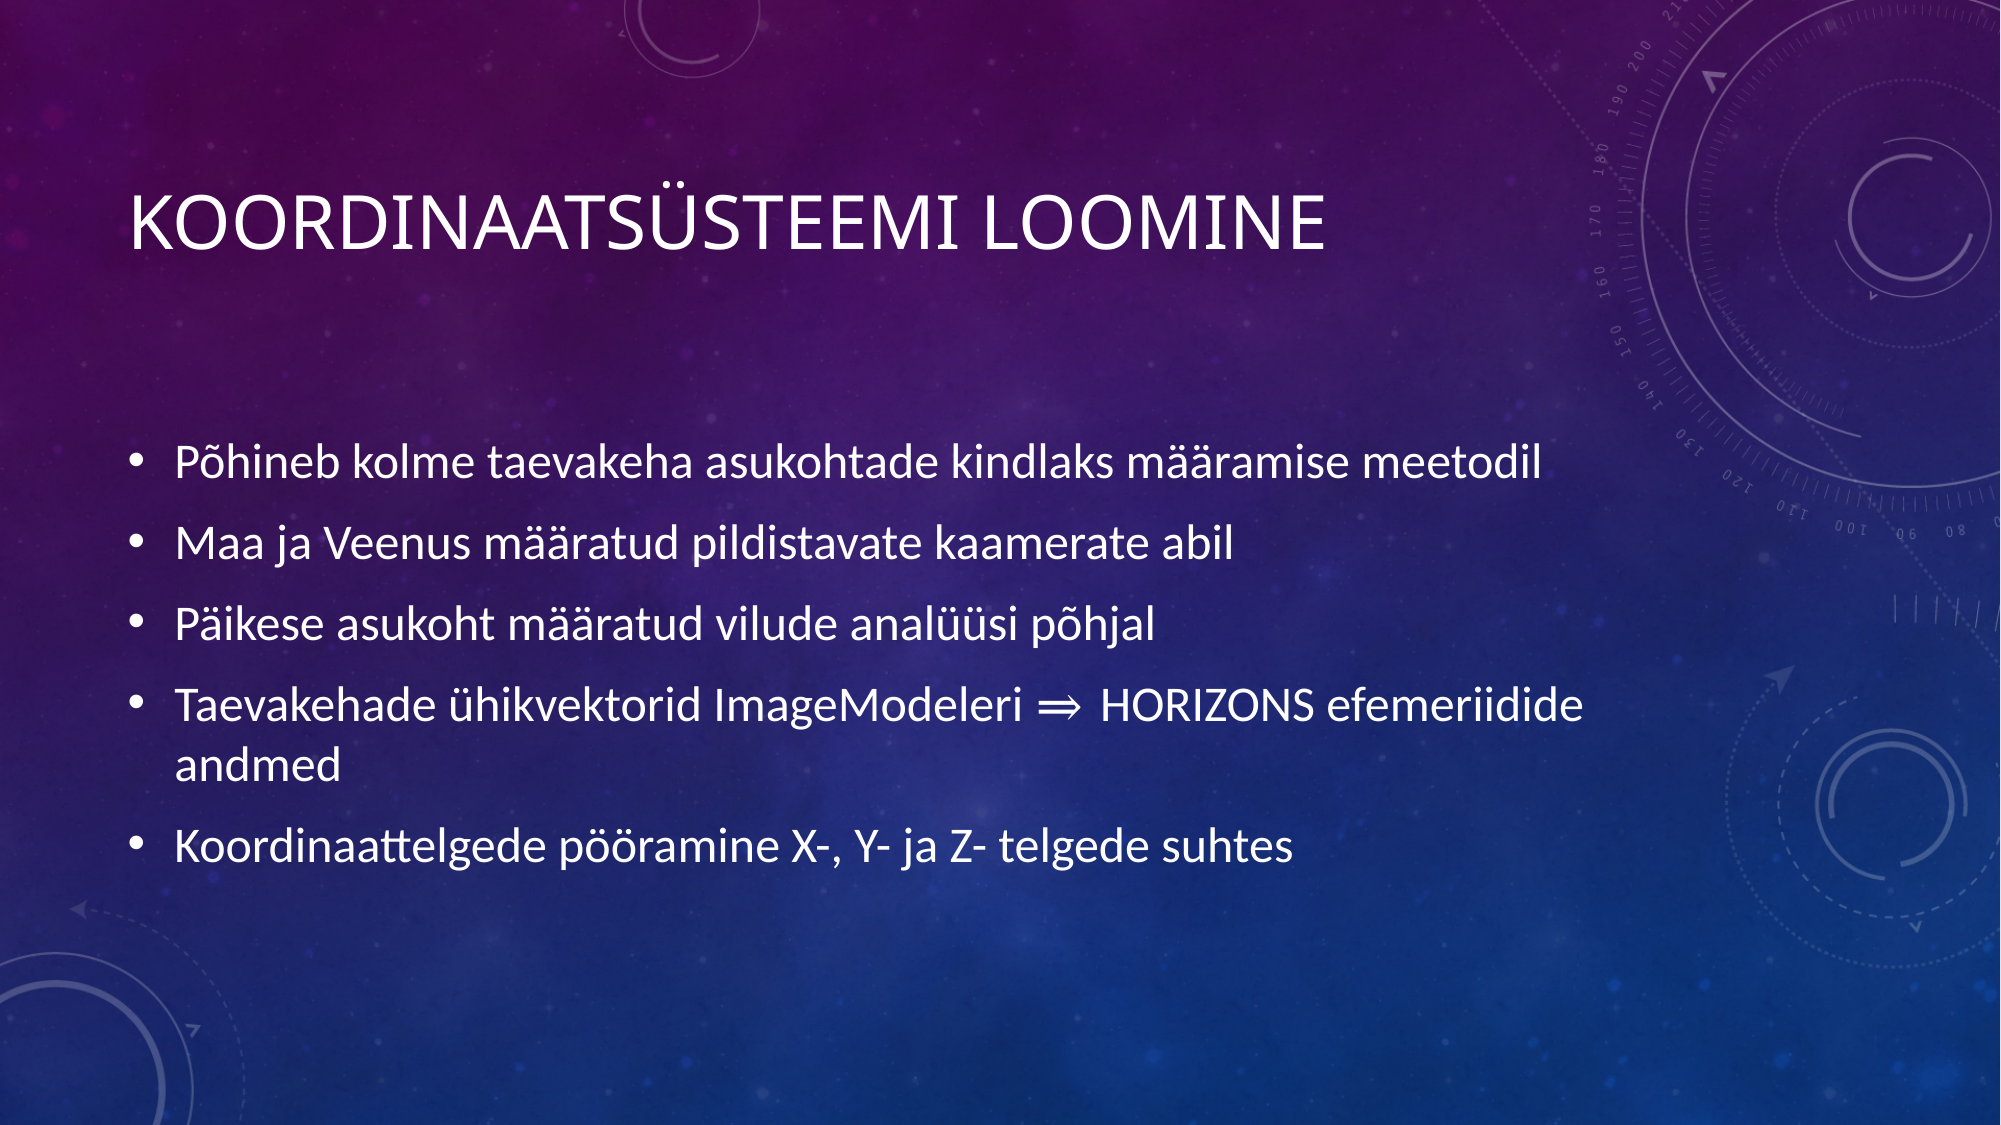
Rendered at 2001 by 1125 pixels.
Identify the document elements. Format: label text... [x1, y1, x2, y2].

picture [0, 0, 2001, 1125]
list Põhineb kolme taevakeha asukohtade kindlaks määramise meetodil Maa ja Veenus määratud pildistavate kaamerate abil Päikese asukoht määratud vilude analüüsi põhjal Taevakehade ühikvektorid ImageModeleri ⇒ HORIZONS efemeriidide andmed Koordinaattelgede pööramine X-, Y- ja Z- telgede suhtes [112, 351, 1775, 950]
title Koordinaatsüsteemi loomine [112, 99, 1775, 339]
